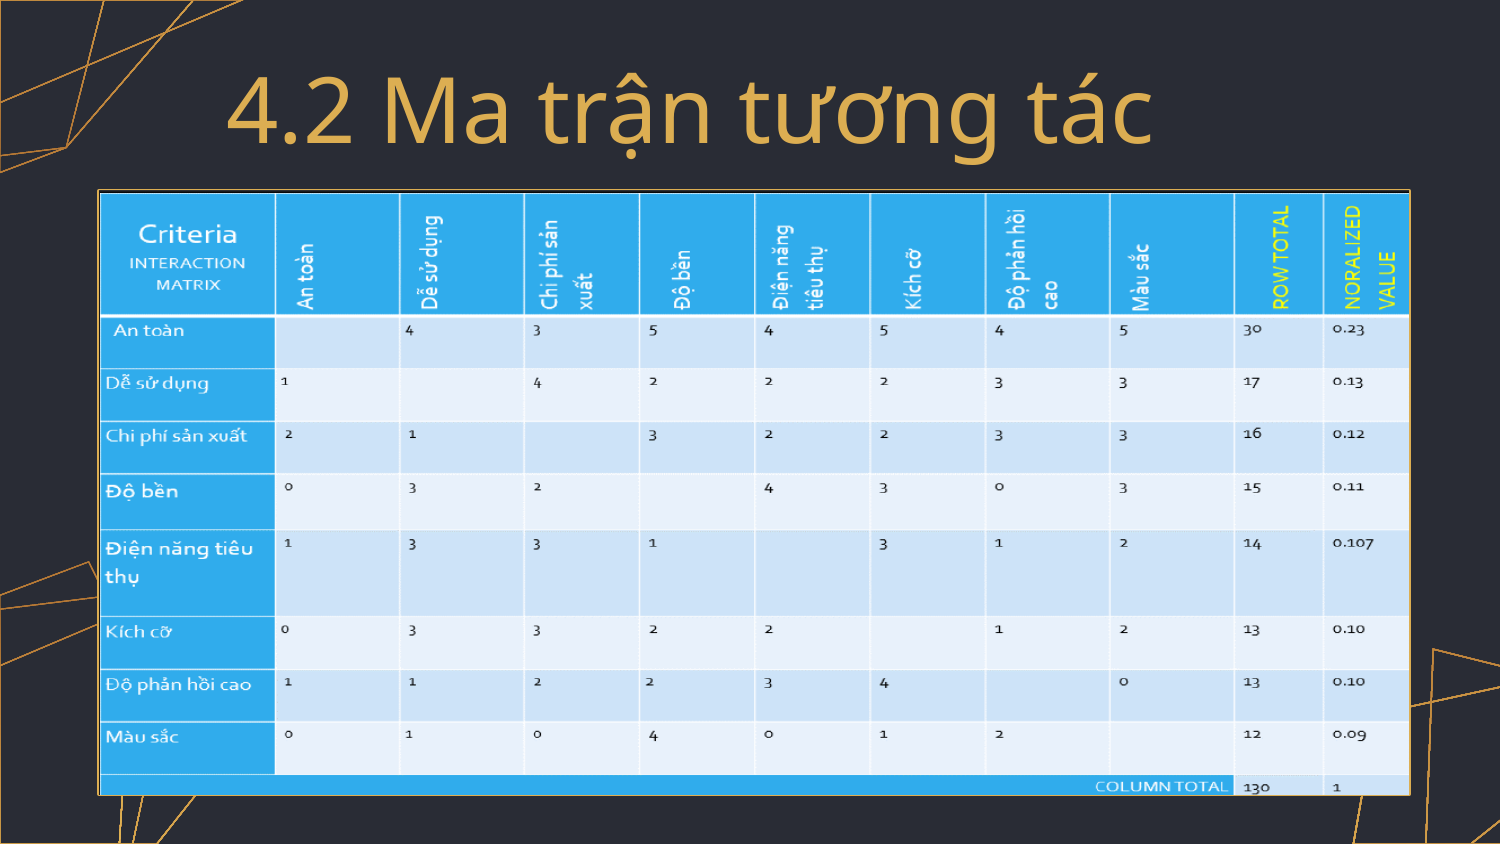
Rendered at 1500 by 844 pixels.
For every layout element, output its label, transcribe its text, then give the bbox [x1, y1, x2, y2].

picture [98, 190, 1410, 795]
title 4.2 Ma trận tương tác [81, 71, 1301, 143]
